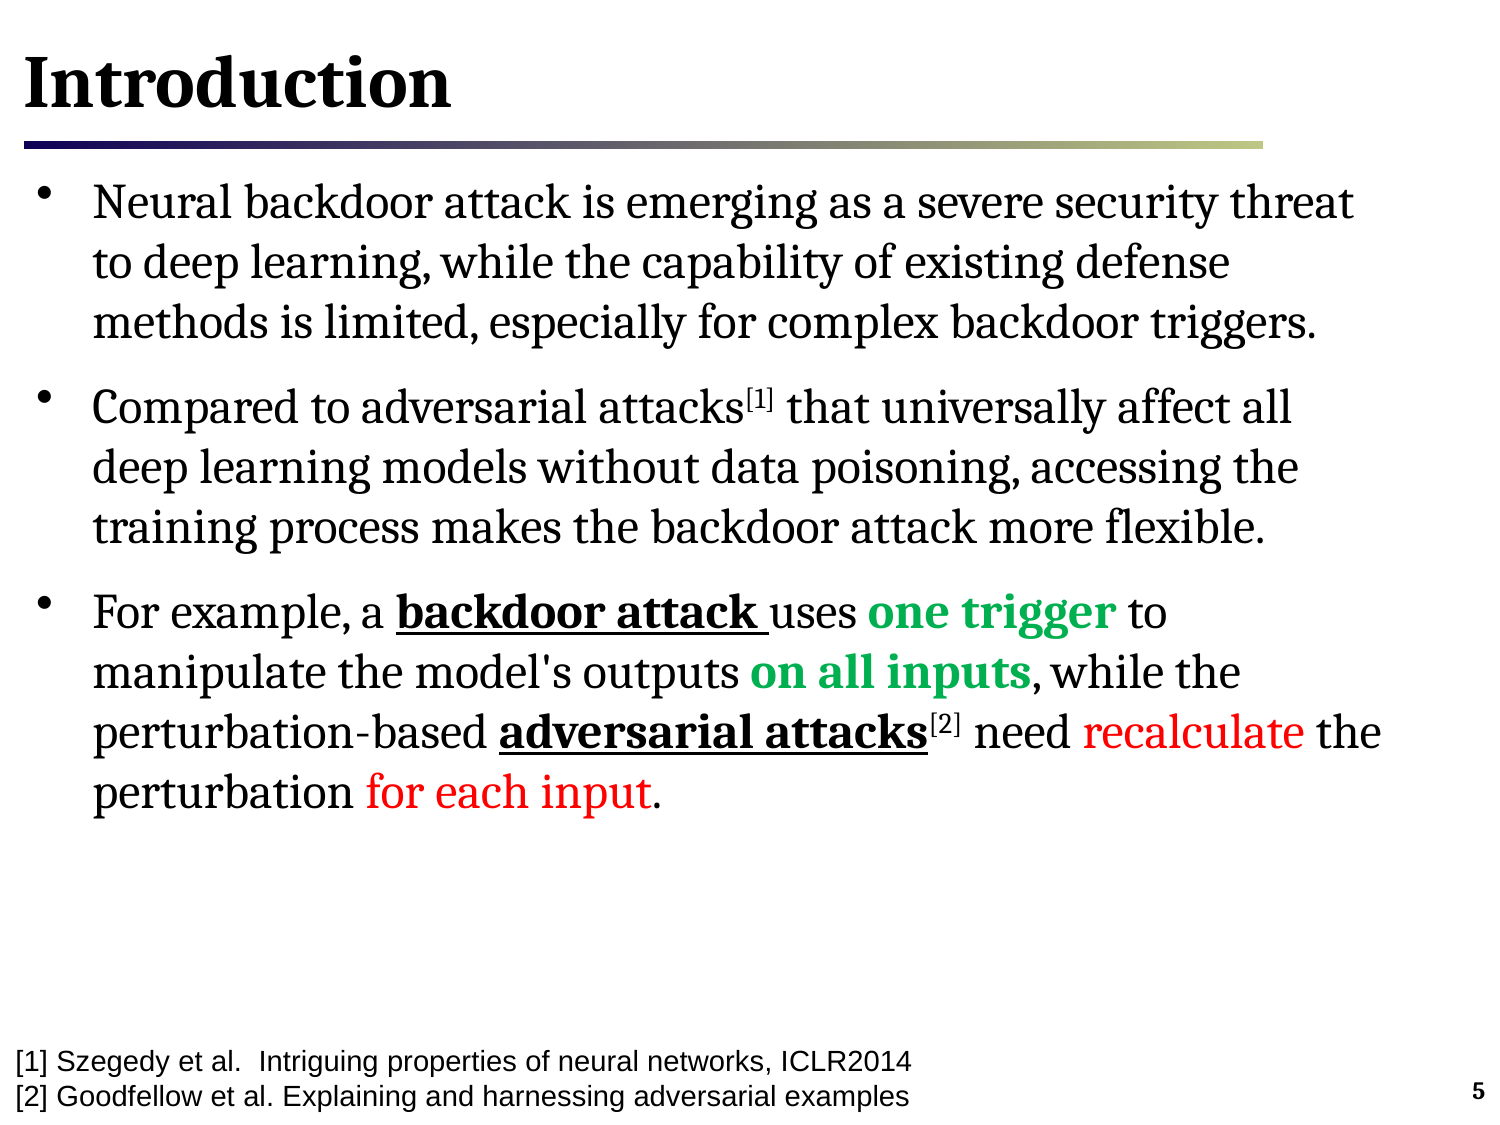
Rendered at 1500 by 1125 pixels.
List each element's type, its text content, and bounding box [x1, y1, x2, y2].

text_box [1] Szegedy et al. Intriguing properties of neural networks, ICLR2014 [2] Goodfellow et al. Explaining and harnessing adversarial examples [0, 1035, 929, 1120]
title Introduction [8, 30, 1277, 125]
text_box Neural backdoor attack is emerging as a severe security threat to deep learning, while the capability of existing defense methods is limited, especially for complex backdoor triggers. Compared to adversarial attacks[1] that universally affect all deep learning models without data poisoning, accessing the training process makes the backdoor attack more flexible. For example, a backdoor attack uses one trigger to manipulate the model's outputs on all inputs, while the perturbation-based adversarial attacks[2] need recalculate the perturbation for each input. [21, 160, 1414, 1107]
